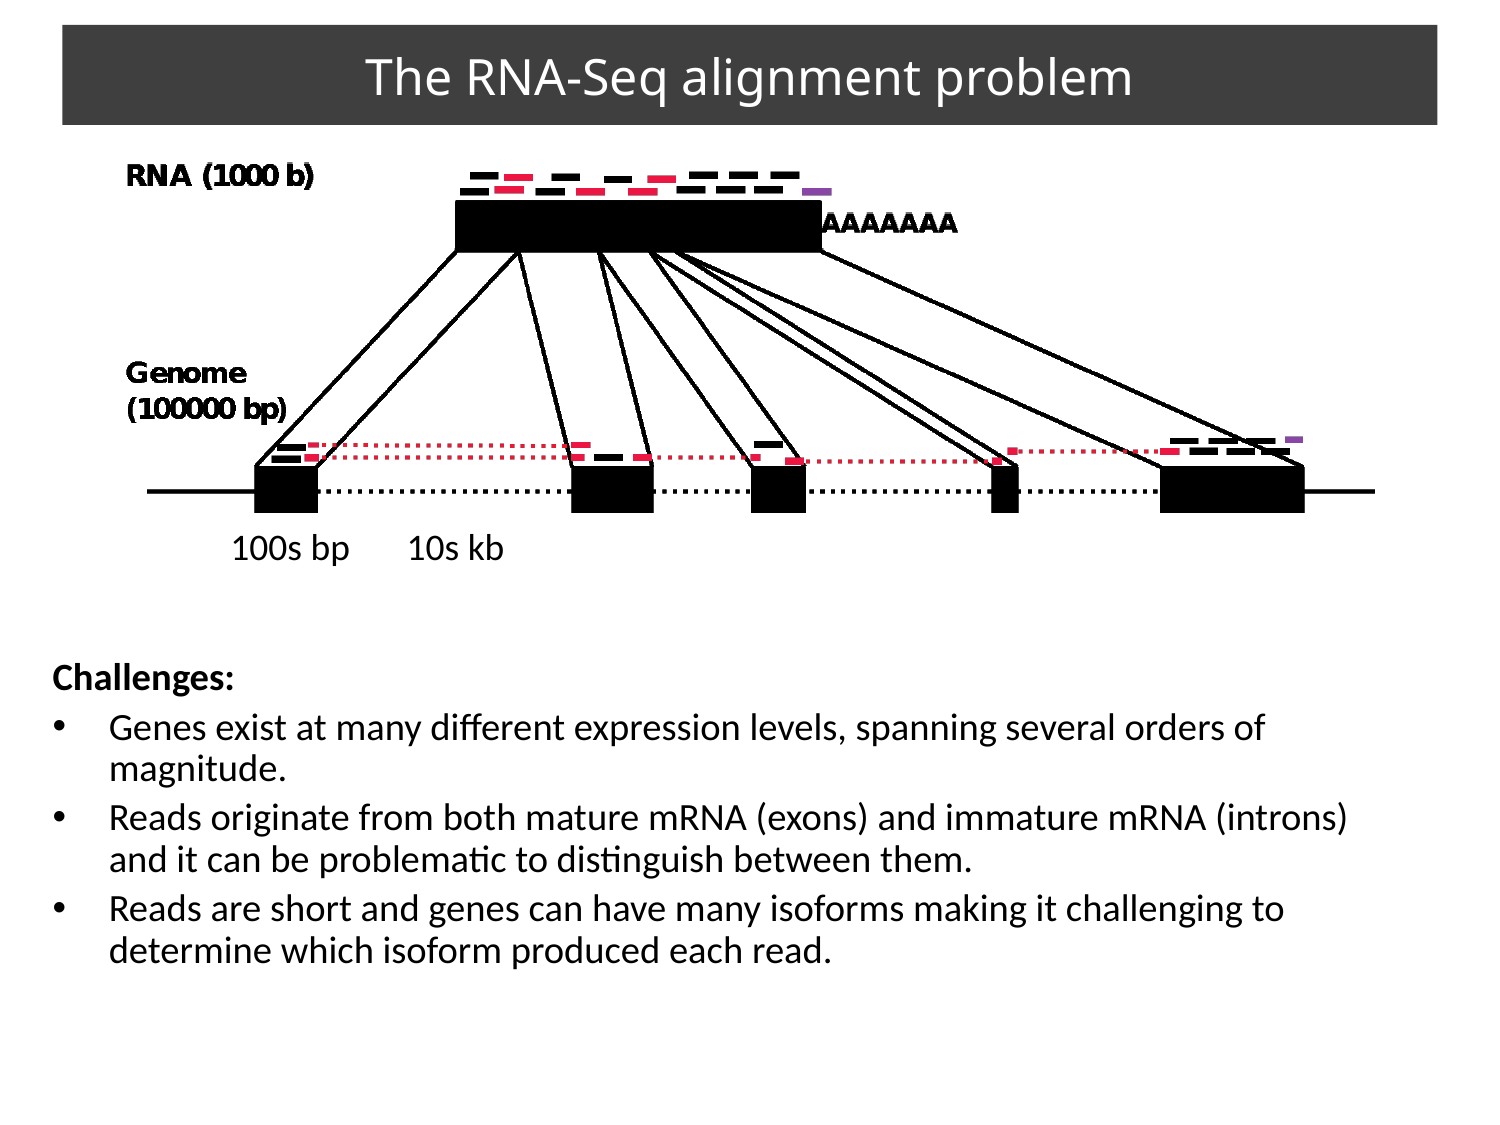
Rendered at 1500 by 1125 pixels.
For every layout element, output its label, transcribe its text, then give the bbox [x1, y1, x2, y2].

text_box 100s bp [215, 523, 366, 577]
title The RNA-Seq alignment problem [62, 24, 1438, 125]
text_box 10s kb [391, 523, 522, 577]
text_box Challenges: Genes exist at many different expression levels, spanning several orders of magnitude. Reads originate from both mature mRNA (exons) and immature mRNA (introns) and it can be problematic to distinguish between them. Reads are short and genes can have many isoforms making it challenging to determine which isoform produced each read. [37, 649, 1388, 1013]
picture [124, 162, 1376, 513]
